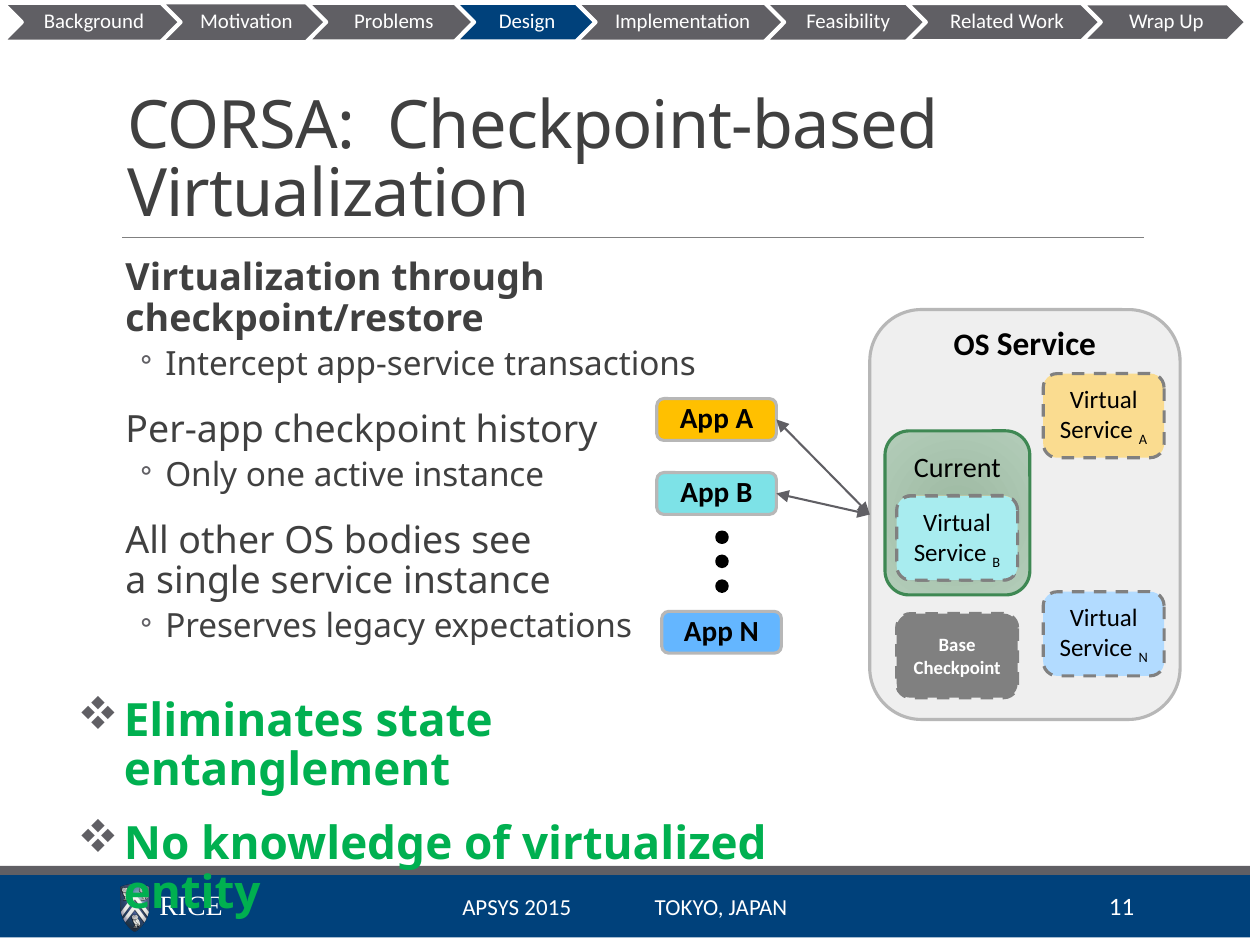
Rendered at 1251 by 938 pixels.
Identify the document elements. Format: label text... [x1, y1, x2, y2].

text_box Current [883, 429, 1031, 596]
text_box App A [656, 398, 777, 441]
text_box App N [661, 611, 782, 654]
text_box OS Service [869, 309, 1181, 720]
slide_number 11 [1015, 880, 1150, 931]
text_box Virtual Service N [1042, 590, 1166, 677]
text_box Virtual Service A [1042, 372, 1166, 459]
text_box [454, 2, 596, 43]
text_box Virtual Service B [895, 494, 1019, 582]
text_box Eliminates state entanglement No knowledge of virtualized entity [62, 689, 805, 927]
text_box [775, 492, 871, 516]
text_box App B [656, 472, 772, 515]
title Corsa: Checkpoint-based Virtualization [112, 39, 1250, 238]
picture [116, 927, 153, 933]
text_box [715, 531, 728, 593]
list Virtualization through checkpoint/restore Intercept app-service transactions Per-app checkpoint history Only one active instance All other OS bodies see a single service instance Preserves legacy expectations [112, 250, 744, 689]
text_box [775, 418, 871, 492]
text_box Base Checkpoint [895, 612, 1019, 699]
footer APSys 2015 Tokyo, Japan [377, 880, 873, 931]
